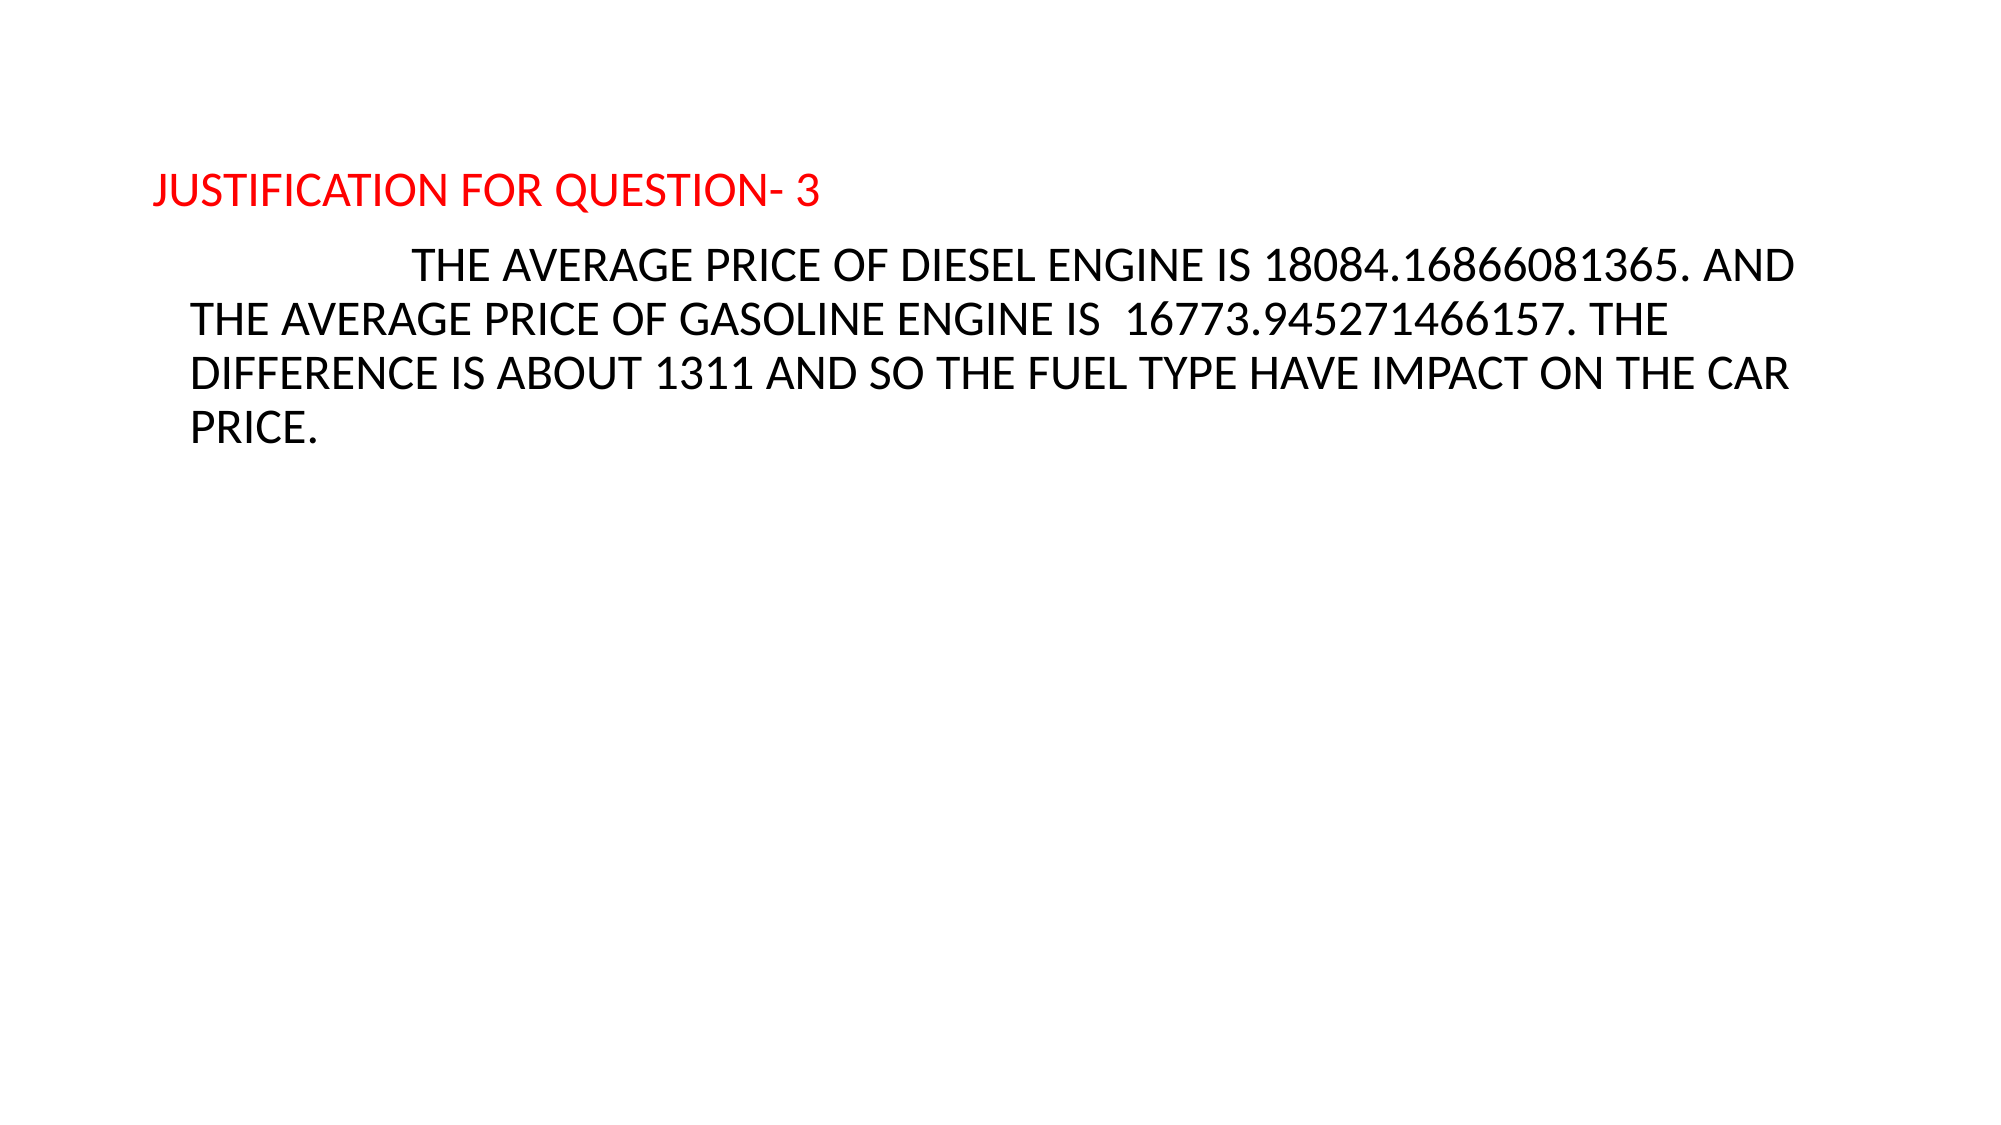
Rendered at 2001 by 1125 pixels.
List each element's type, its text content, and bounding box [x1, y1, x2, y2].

list JUSTIFICATION FOR QUESTION- 3 THE AVERAGE PRICE OF DIESEL ENGINE IS 18084.16866081365. AND THE AVERAGE PRICE OF GASOLINE ENGINE IS 16773.945271466157. THE DIFFERENCE IS ABOUT 1311 AND SO THE FUEL TYPE HAVE IMPACT ON THE CAR PRICE. [137, 0, 1863, 1112]
